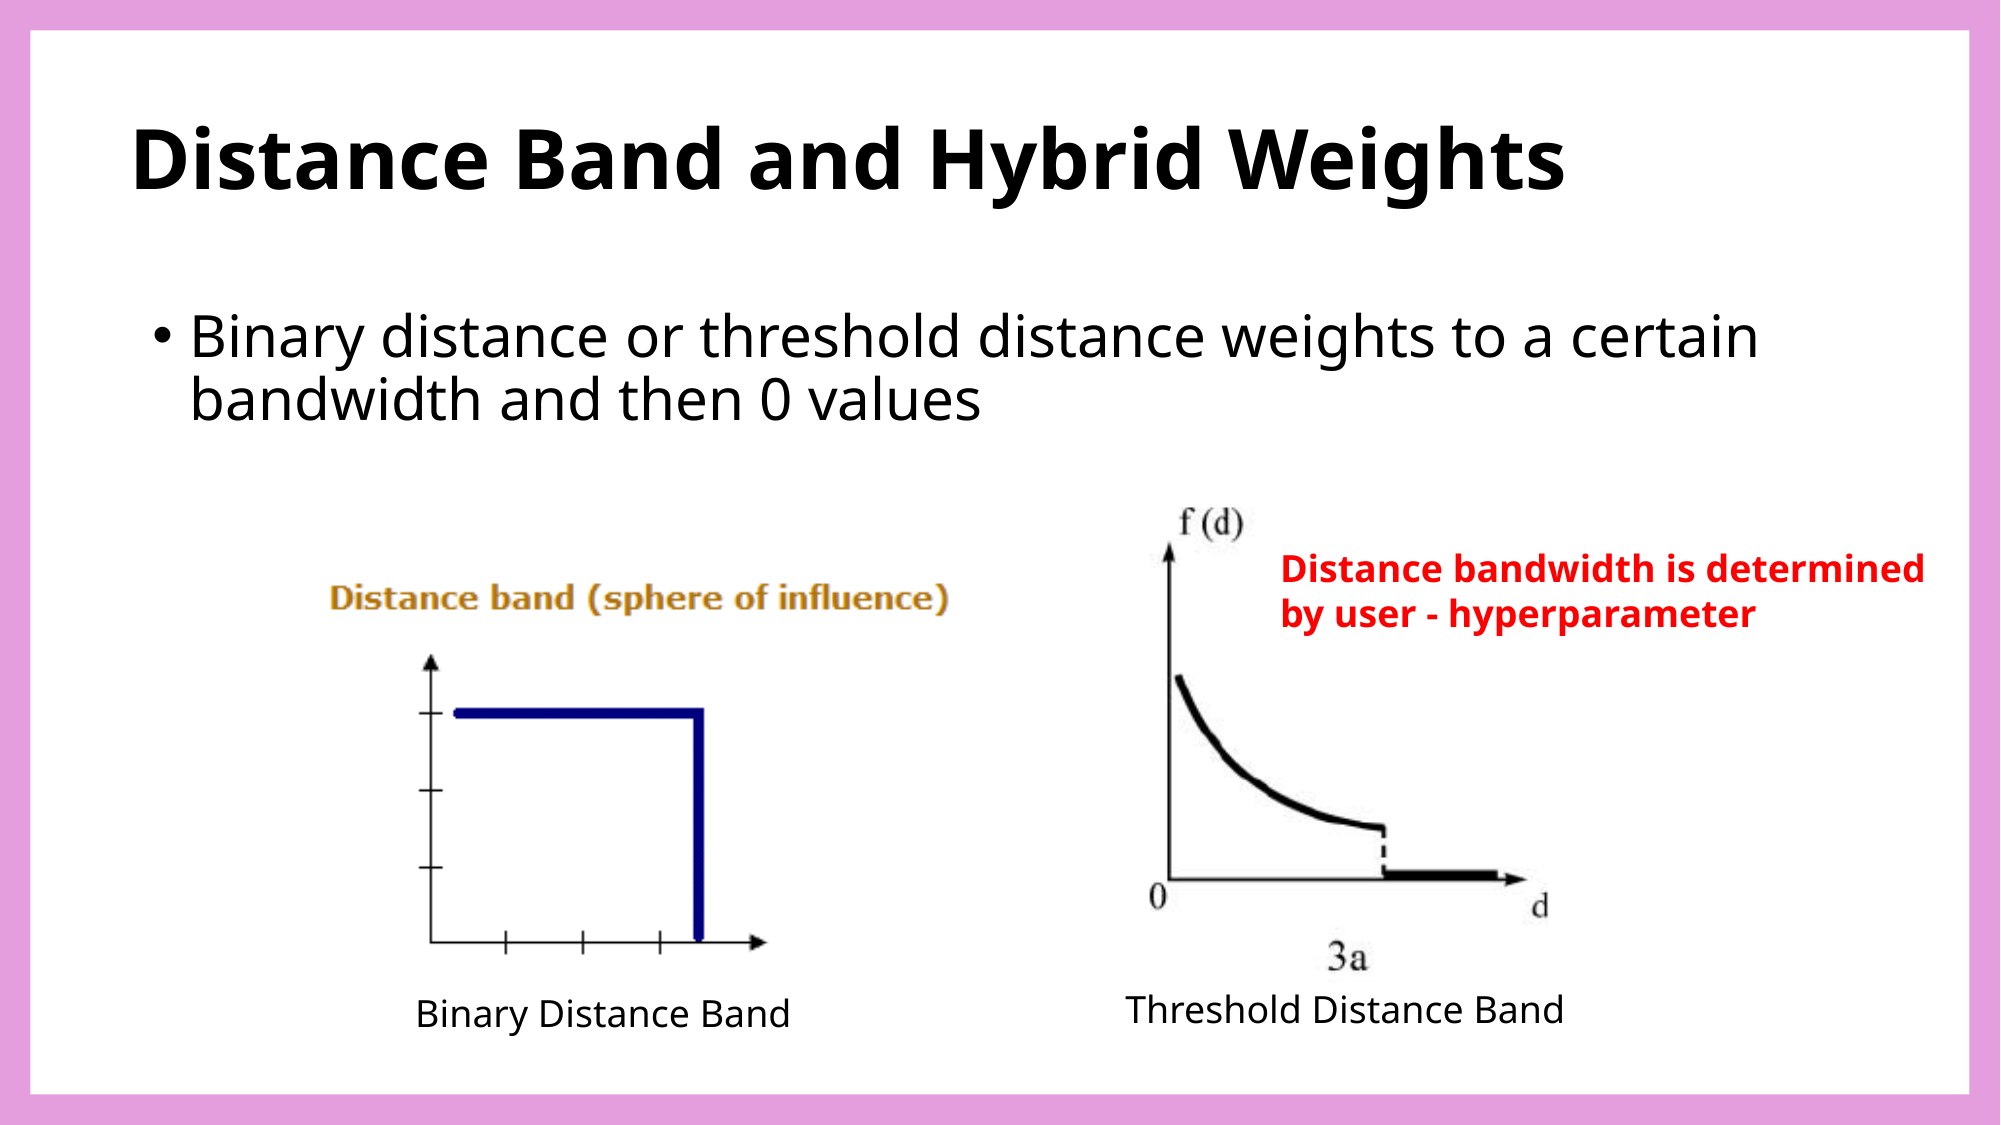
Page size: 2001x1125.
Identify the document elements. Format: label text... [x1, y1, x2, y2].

text_box Threshold Distance Band [1110, 978, 1581, 1039]
text_box [0, 0, 2000, 1125]
picture [1088, 506, 1549, 984]
title Distance Band and Hybrid Weights [114, 53, 1840, 272]
text_box Distance bandwidth is determined by user - hyperparameter [1549, 537, 1952, 642]
text_box Binary Distance Band [400, 984, 807, 1043]
picture [320, 553, 978, 984]
list Binary distance or threshold distance weights to a certain bandwidth and then 0 values [137, 299, 1845, 1014]
